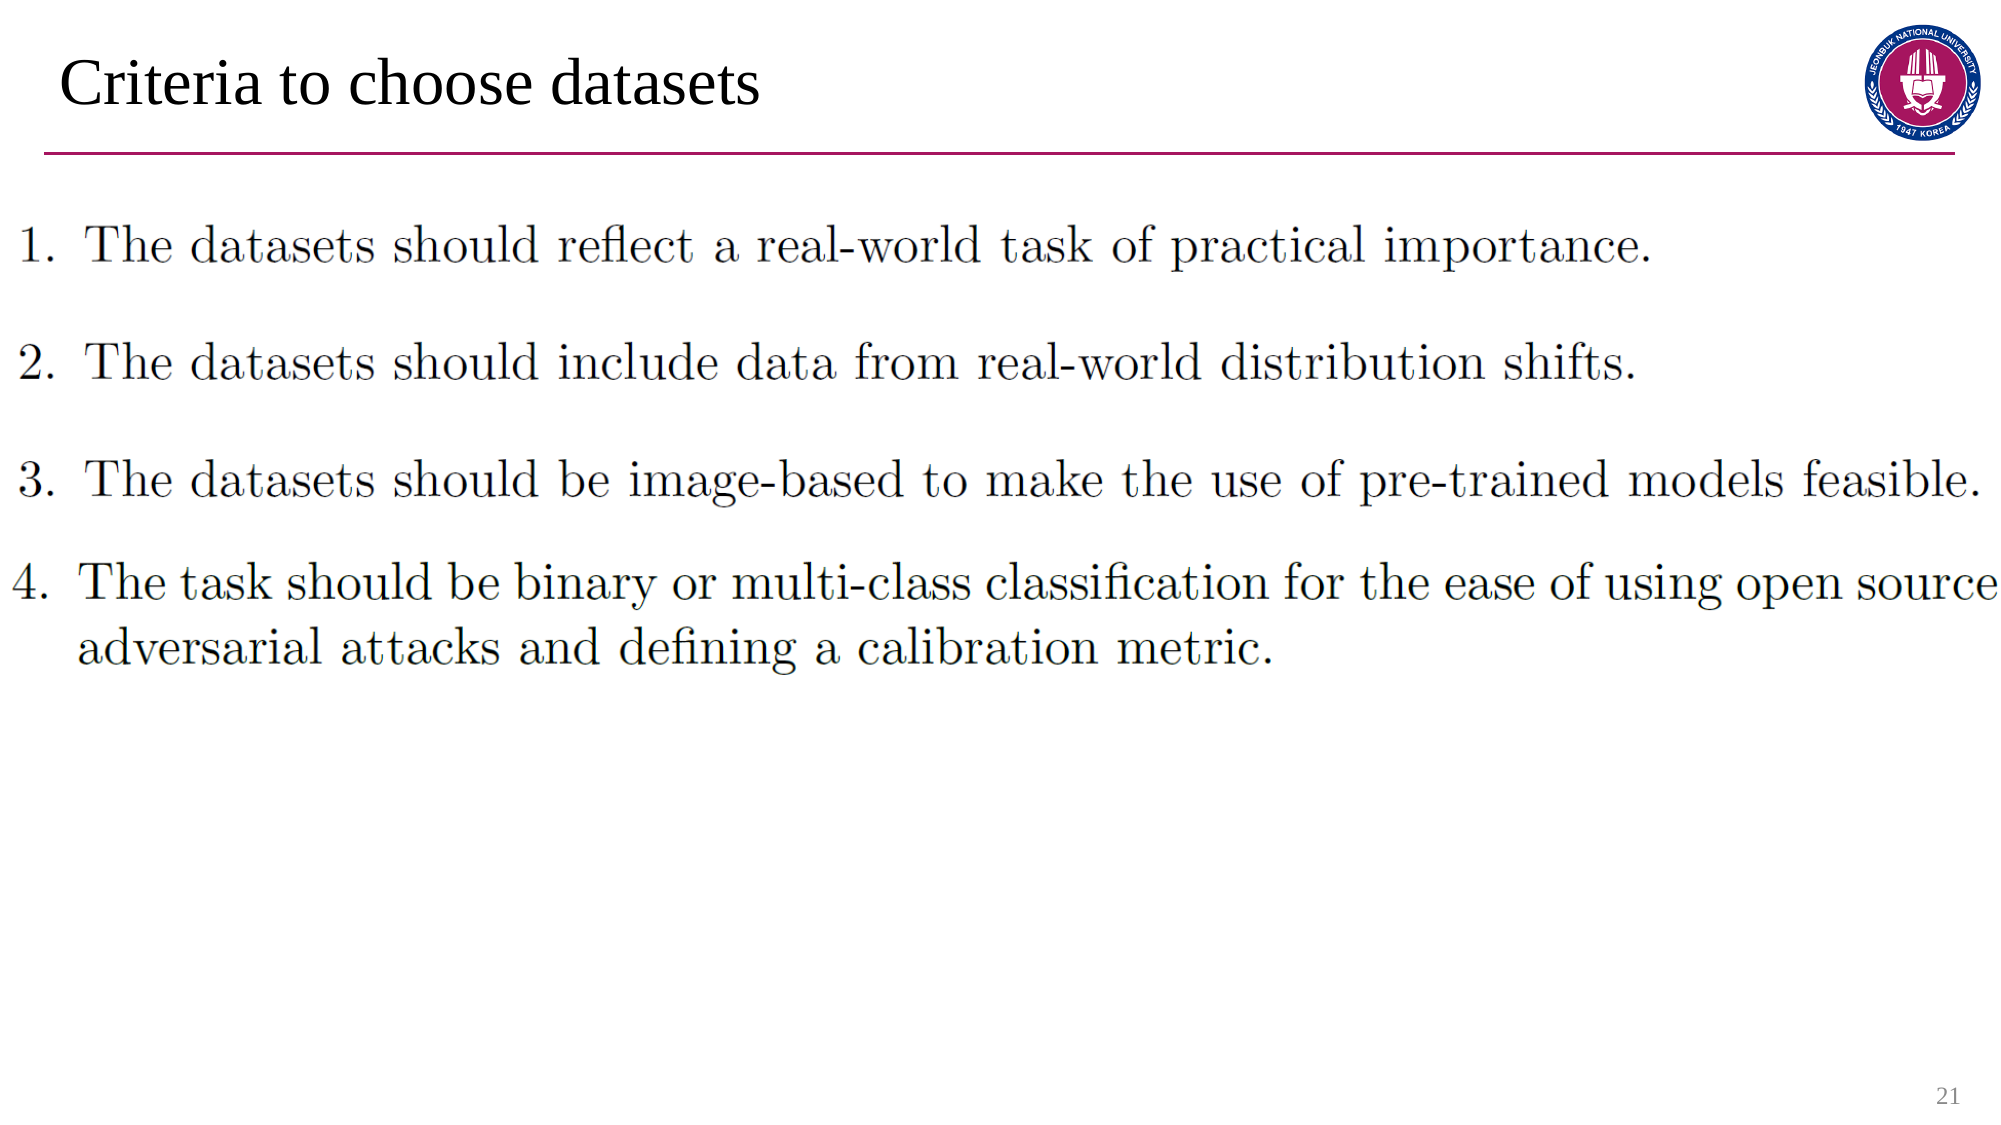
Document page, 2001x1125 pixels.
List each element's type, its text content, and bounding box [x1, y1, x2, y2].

picture [1863, 23, 1982, 142]
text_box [0, 203, 2000, 680]
slide_number 21 [1897, 1065, 2000, 1125]
title Criteria to choose datasets [44, 30, 1841, 136]
